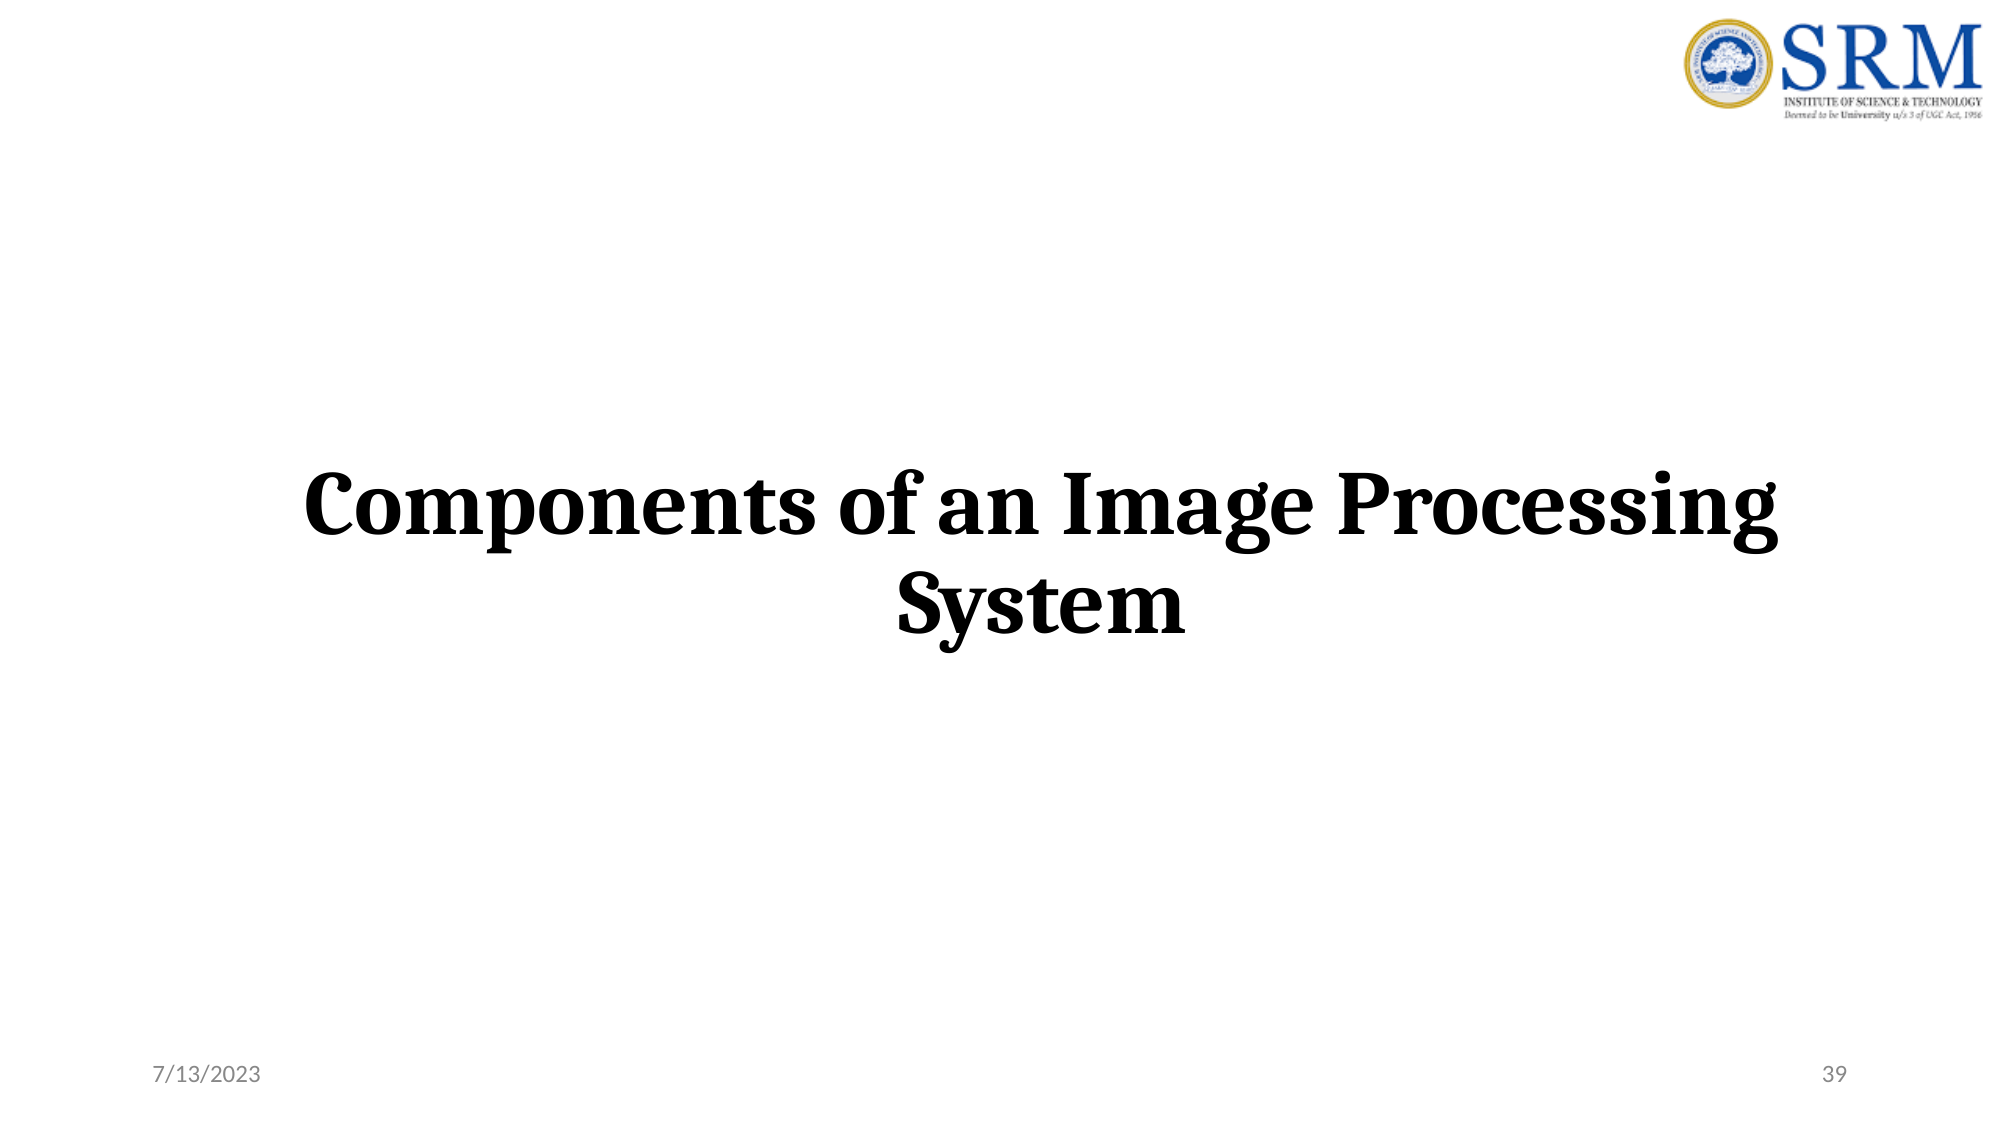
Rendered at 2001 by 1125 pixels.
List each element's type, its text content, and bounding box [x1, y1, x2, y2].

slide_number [137, 1042, 588, 1103]
title Components of an Image Processing System [180, 445, 1906, 664]
slide_number 39 [1412, 1042, 1863, 1103]
picture [1670, 3, 2000, 131]
